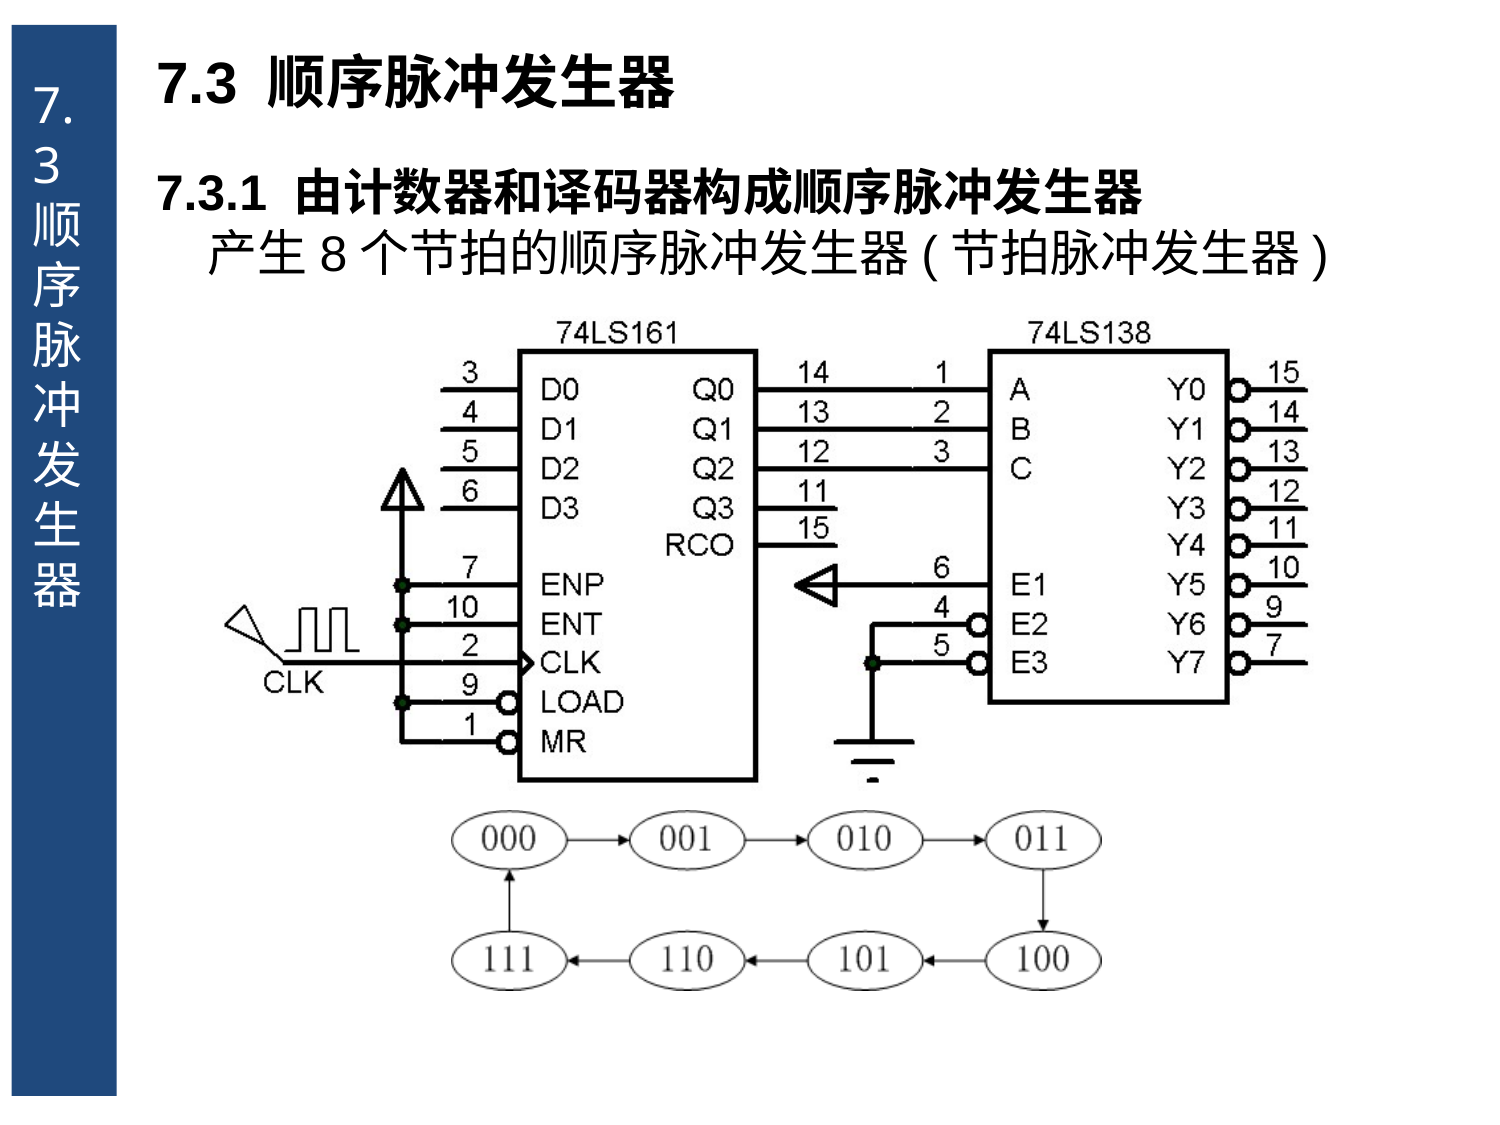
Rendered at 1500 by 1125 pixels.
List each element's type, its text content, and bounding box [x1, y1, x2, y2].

title 7.3 顺序脉冲发生器 [17, 66, 115, 1075]
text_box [218, 296, 1318, 796]
picture [450, 810, 1102, 991]
text_box 产生8个节拍的顺序脉冲发生器(节拍脉冲发生器) [192, 214, 1500, 289]
text_box 7.3.1 由计数器和译码器构成顺序脉冲发生器 [141, 123, 1411, 228]
text_box 7.3 顺序脉冲发生器 [141, 37, 1500, 123]
